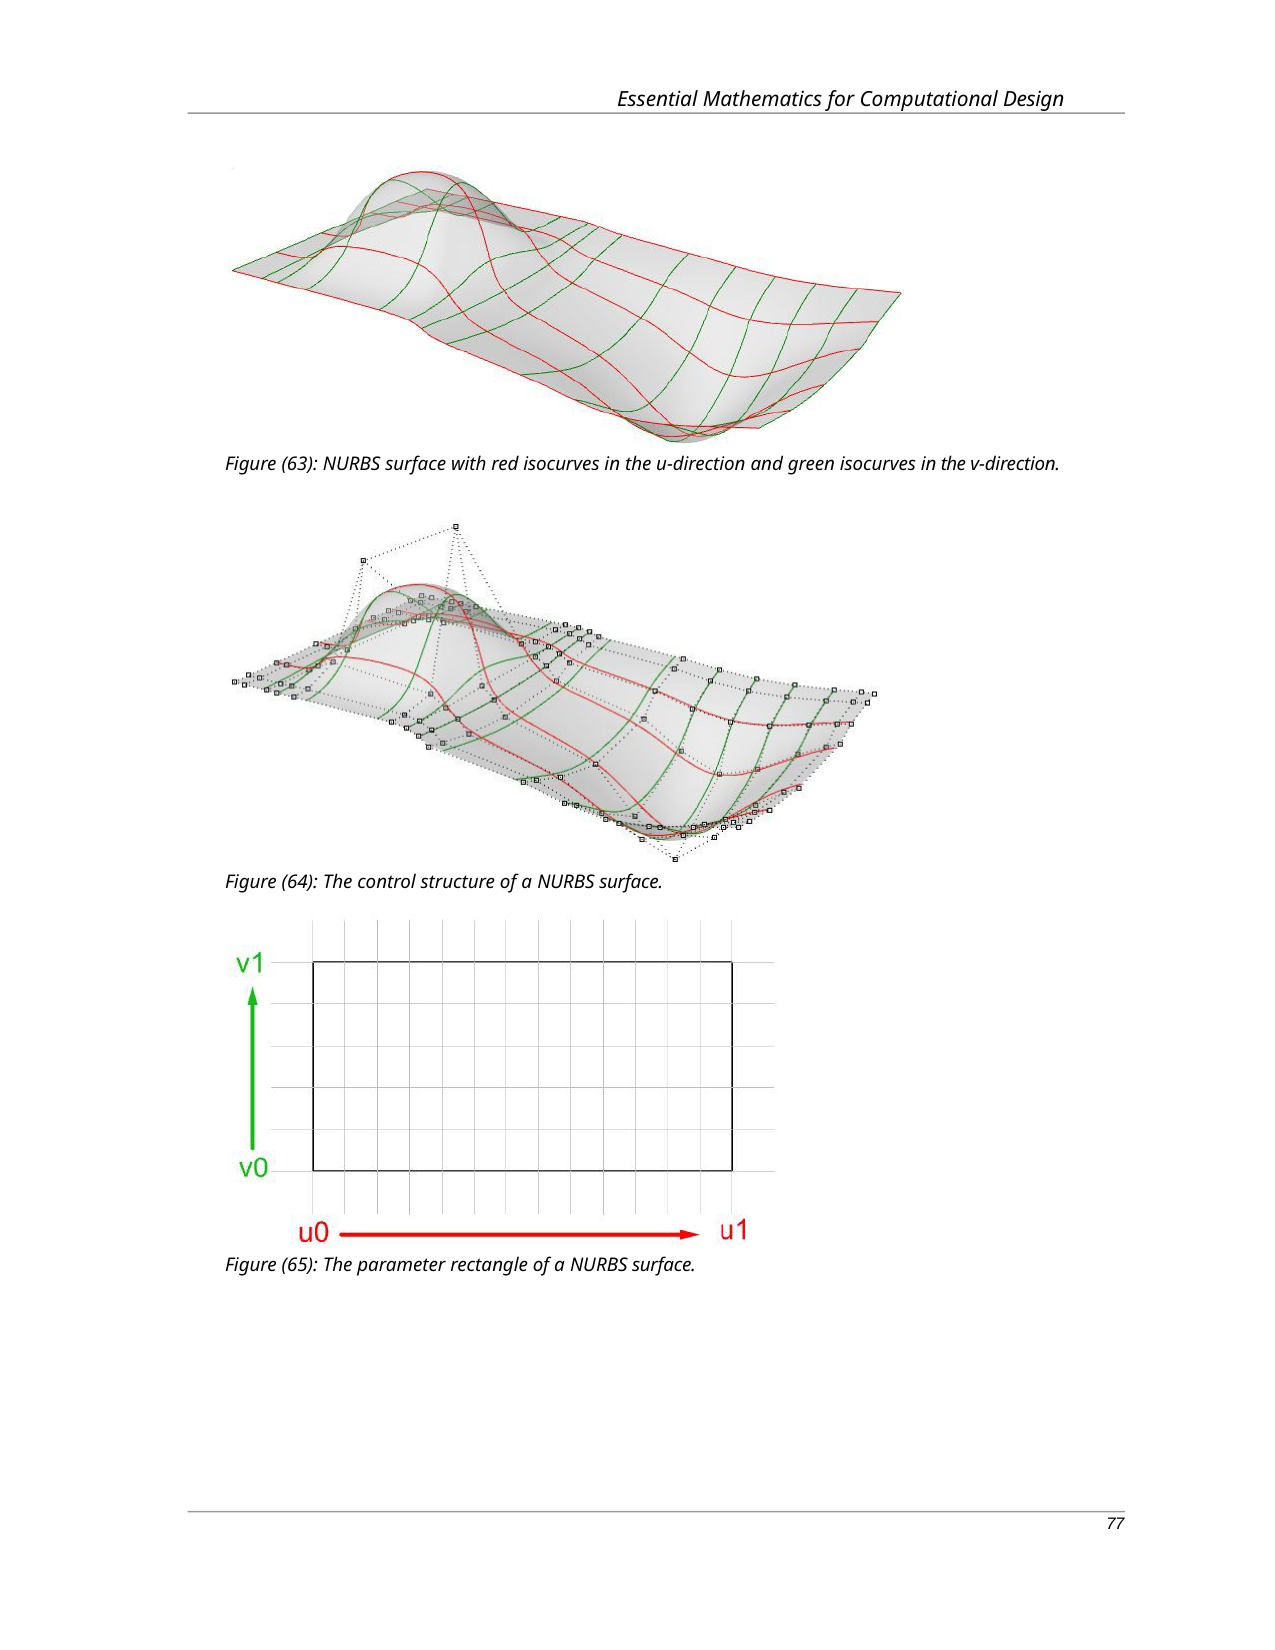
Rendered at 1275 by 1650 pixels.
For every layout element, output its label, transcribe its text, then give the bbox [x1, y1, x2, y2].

text_box Figure (64): The control structure of a NURBS surface. [222, 868, 744, 893]
text_box Figure (63): NURBS surface with red isocurves in the u-direction and green isocurves in the v-direction. [222, 449, 1095, 475]
slide_number 56 [1100, 1512, 1134, 1650]
picture [227, 516, 881, 862]
picture [227, 165, 907, 445]
text_box Essential Mathematics for Computational Design [615, 83, 1126, 111]
picture [227, 913, 778, 1245]
text_box Figure (65): The parameter rectangle of a NURBS surface. [222, 1250, 779, 1276]
